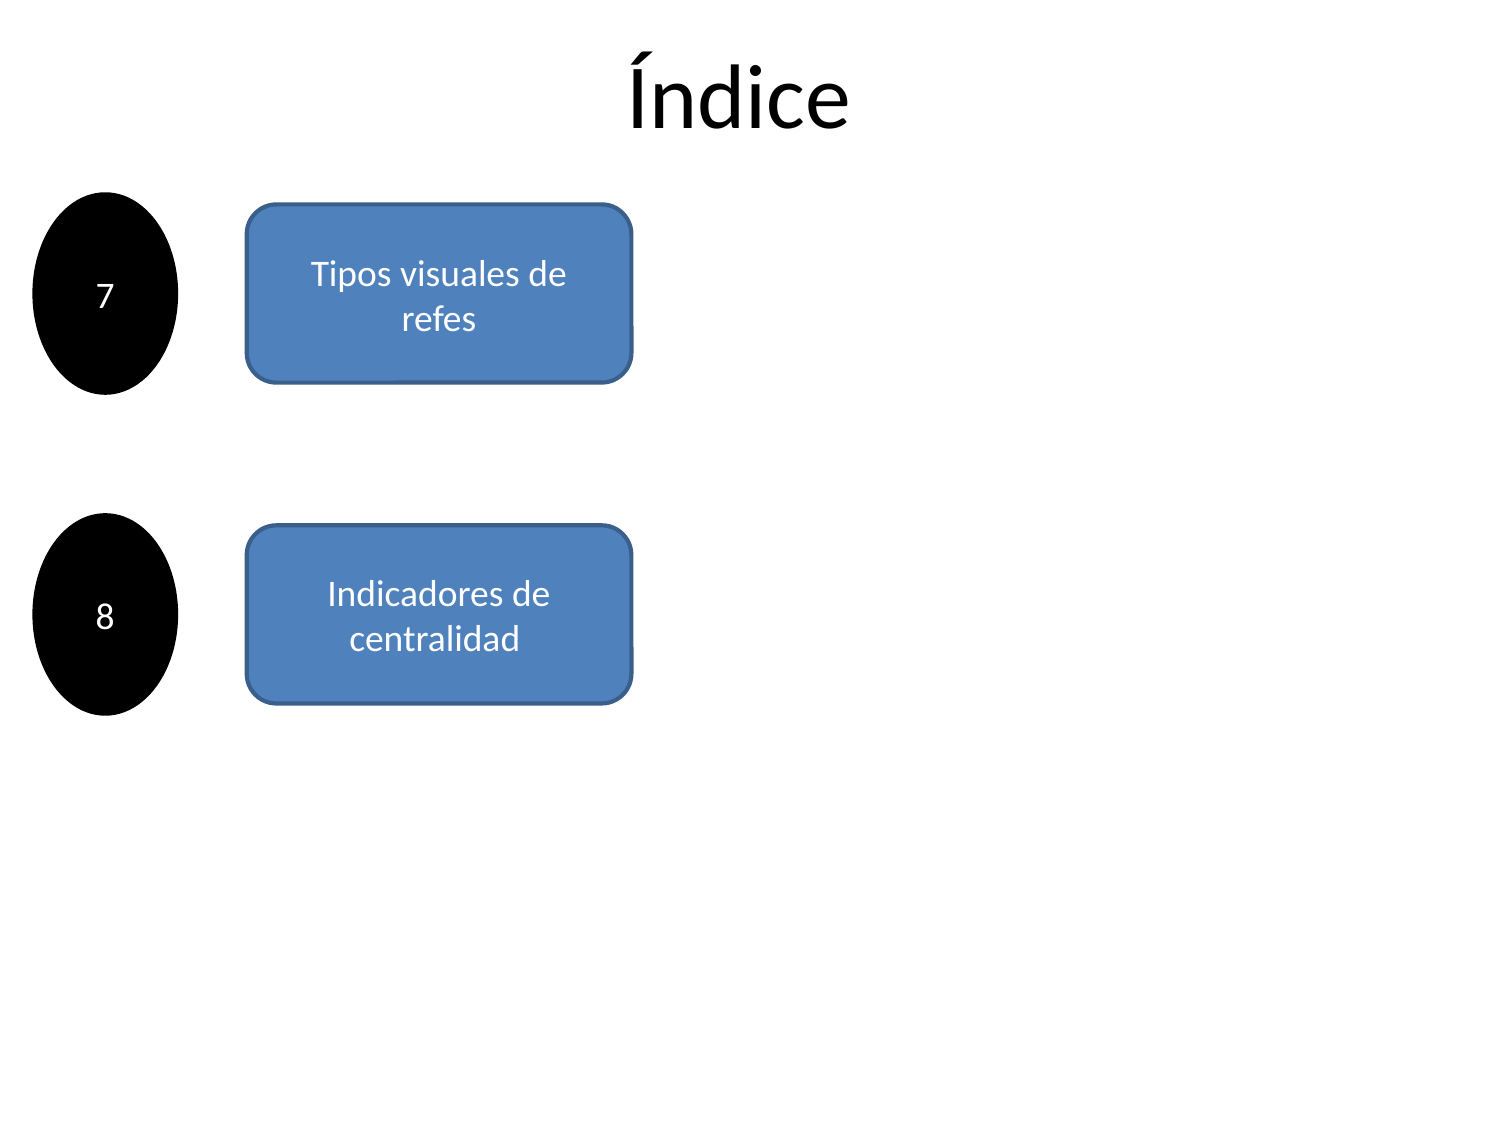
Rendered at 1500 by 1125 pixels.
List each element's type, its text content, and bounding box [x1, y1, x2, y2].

text_box Indicadores de centralidad [244, 523, 634, 706]
text_box 8 [32, 513, 179, 716]
title Índice [104, 18, 1374, 165]
text_box 7 [32, 192, 179, 395]
text_box Tipos visuales de refes [244, 202, 634, 385]
